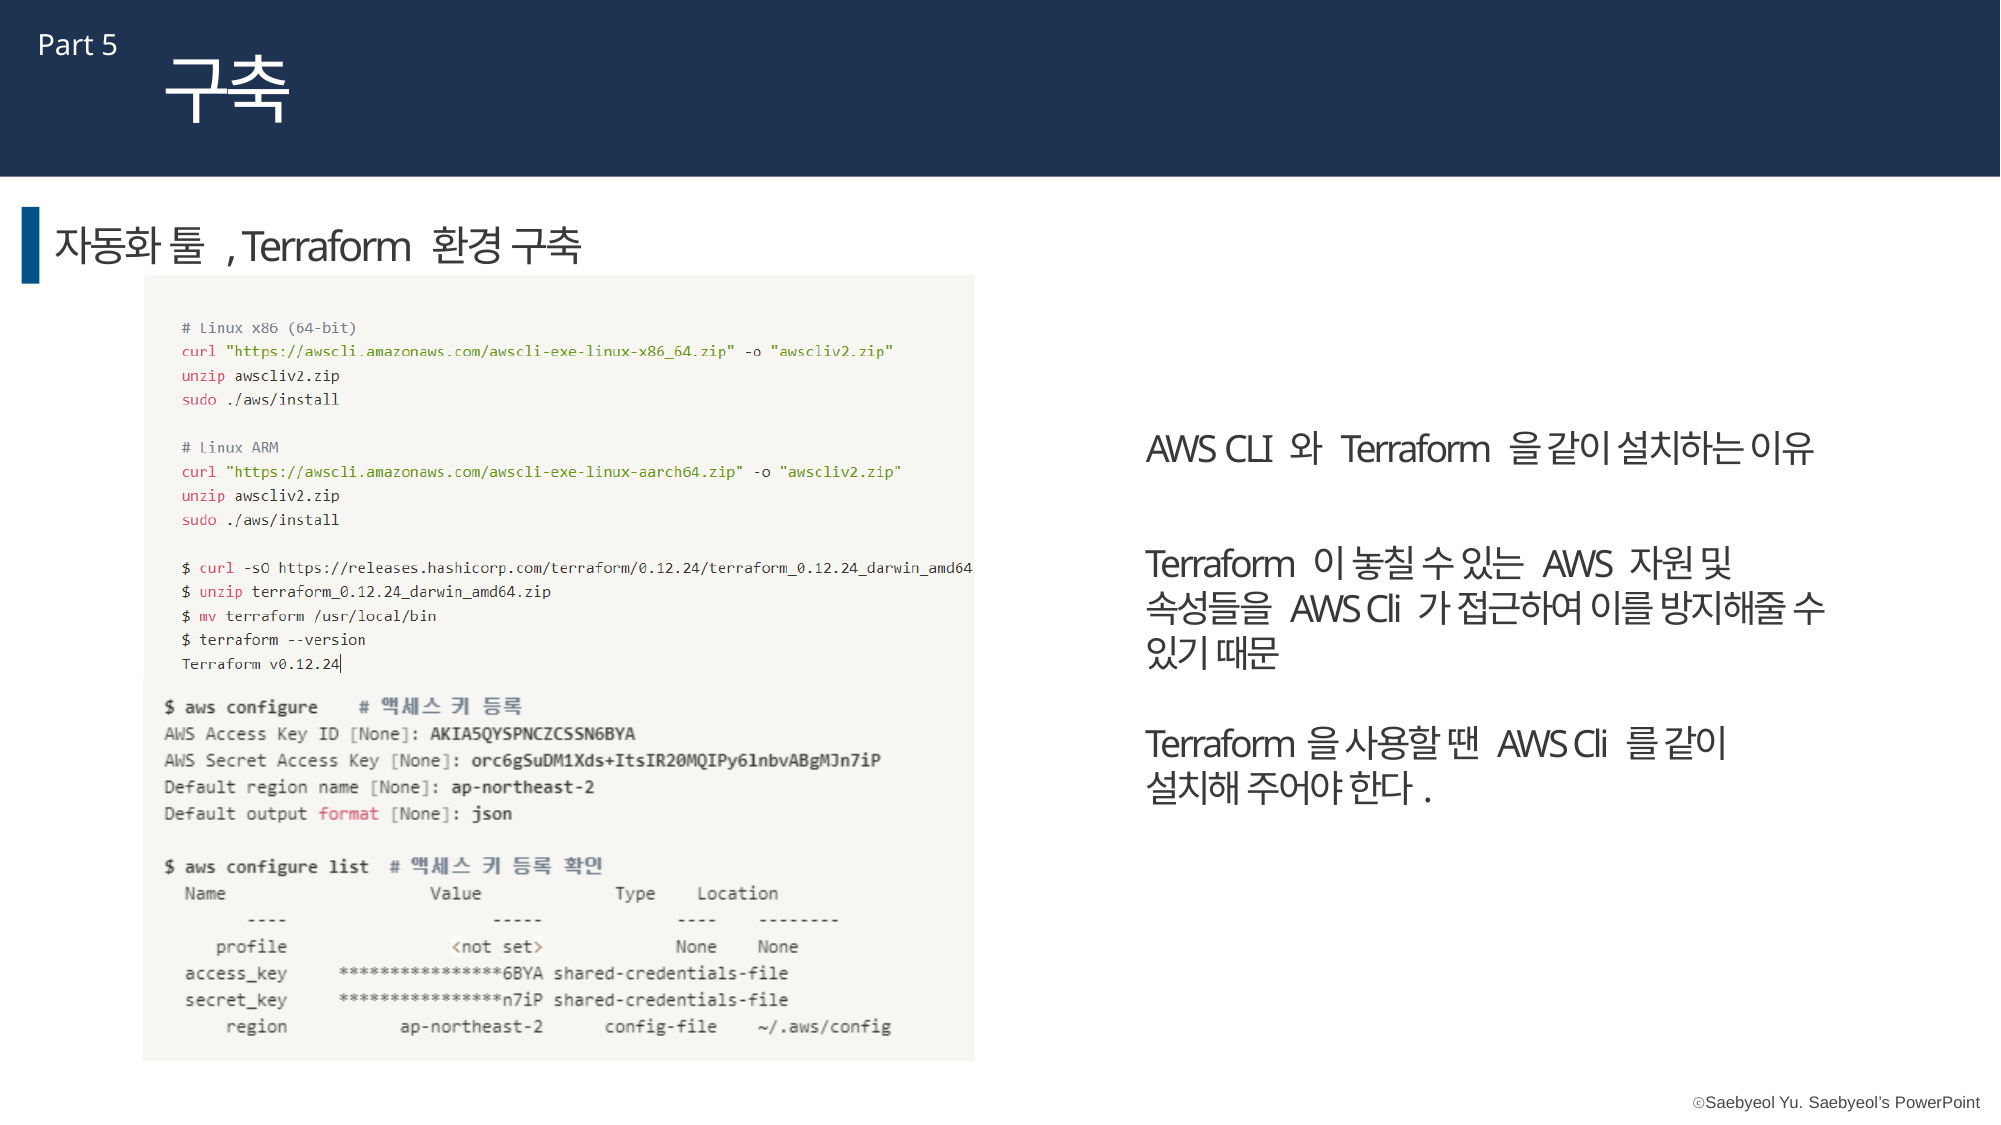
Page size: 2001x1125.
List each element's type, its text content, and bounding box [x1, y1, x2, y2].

text_box 구축 [147, 35, 309, 140]
text_box 자동화 툴 , Terraform 환경 구축 [39, 212, 924, 278]
text_box [0, 0, 2000, 178]
text_box Terraform 이 놓칠 수 있는 AWS 자원 및 속성들을 AWS Cli 가 접근하여 이를 방지해줄 수 있기 때문 Terraform을 사용할 땐 AWS Cli 를 같이 설치해 주어야 한다. [1130, 532, 1842, 818]
text_box [21, 206, 40, 285]
picture [143, 275, 975, 1061]
text_box Part 5 [22, 19, 141, 69]
text_box AWS CLI 와 Terraform 을 같이 설치하는 이유 [1131, 417, 1843, 478]
